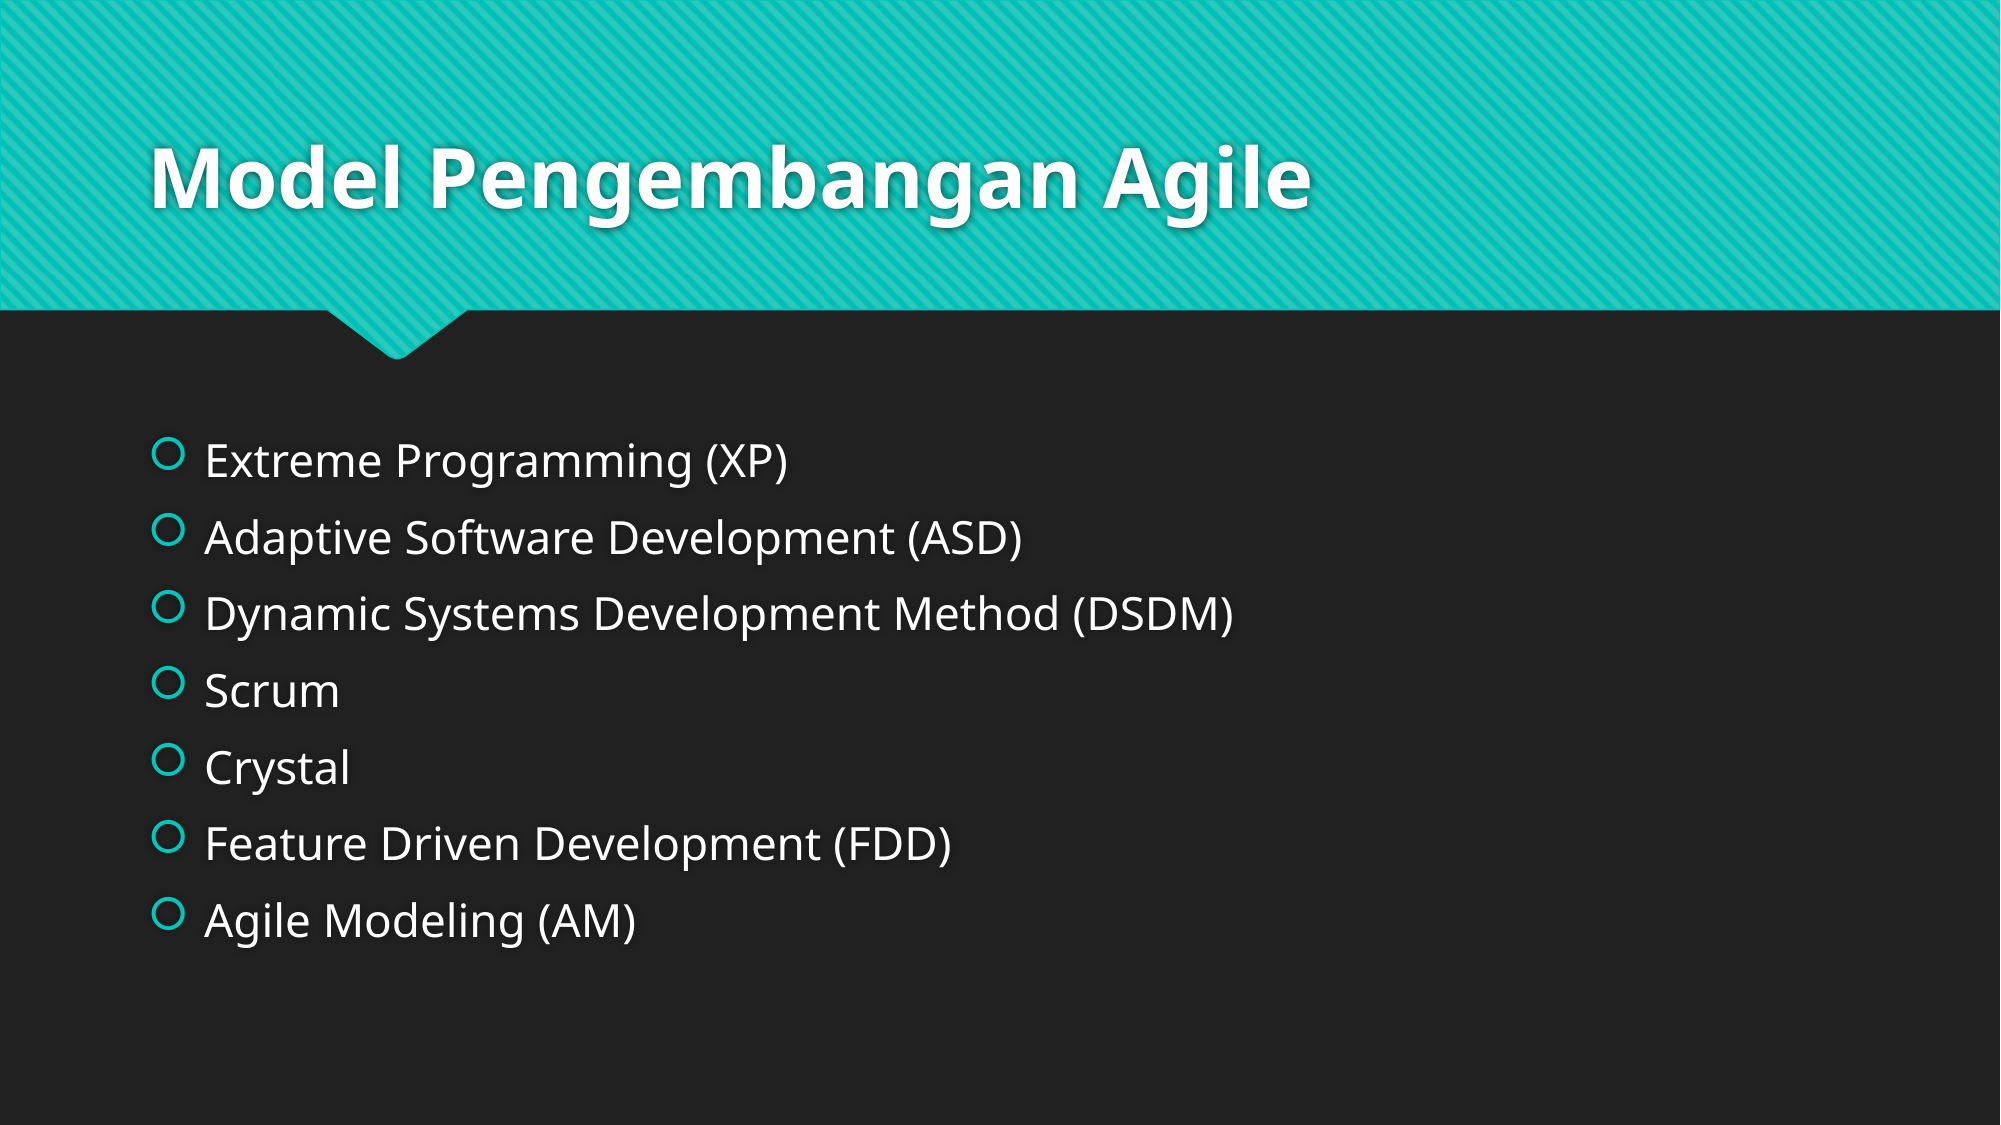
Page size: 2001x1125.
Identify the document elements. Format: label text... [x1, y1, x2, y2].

list Extreme Programming (XP) Adaptive Software Development (ASD) Dynamic Systems Development Method (DSDM) Scrum Crystal Feature Driven Development (FDD) Agile Modeling (AM) [132, 423, 1865, 1020]
title Model Pengembangan Agile [132, 73, 1868, 233]
